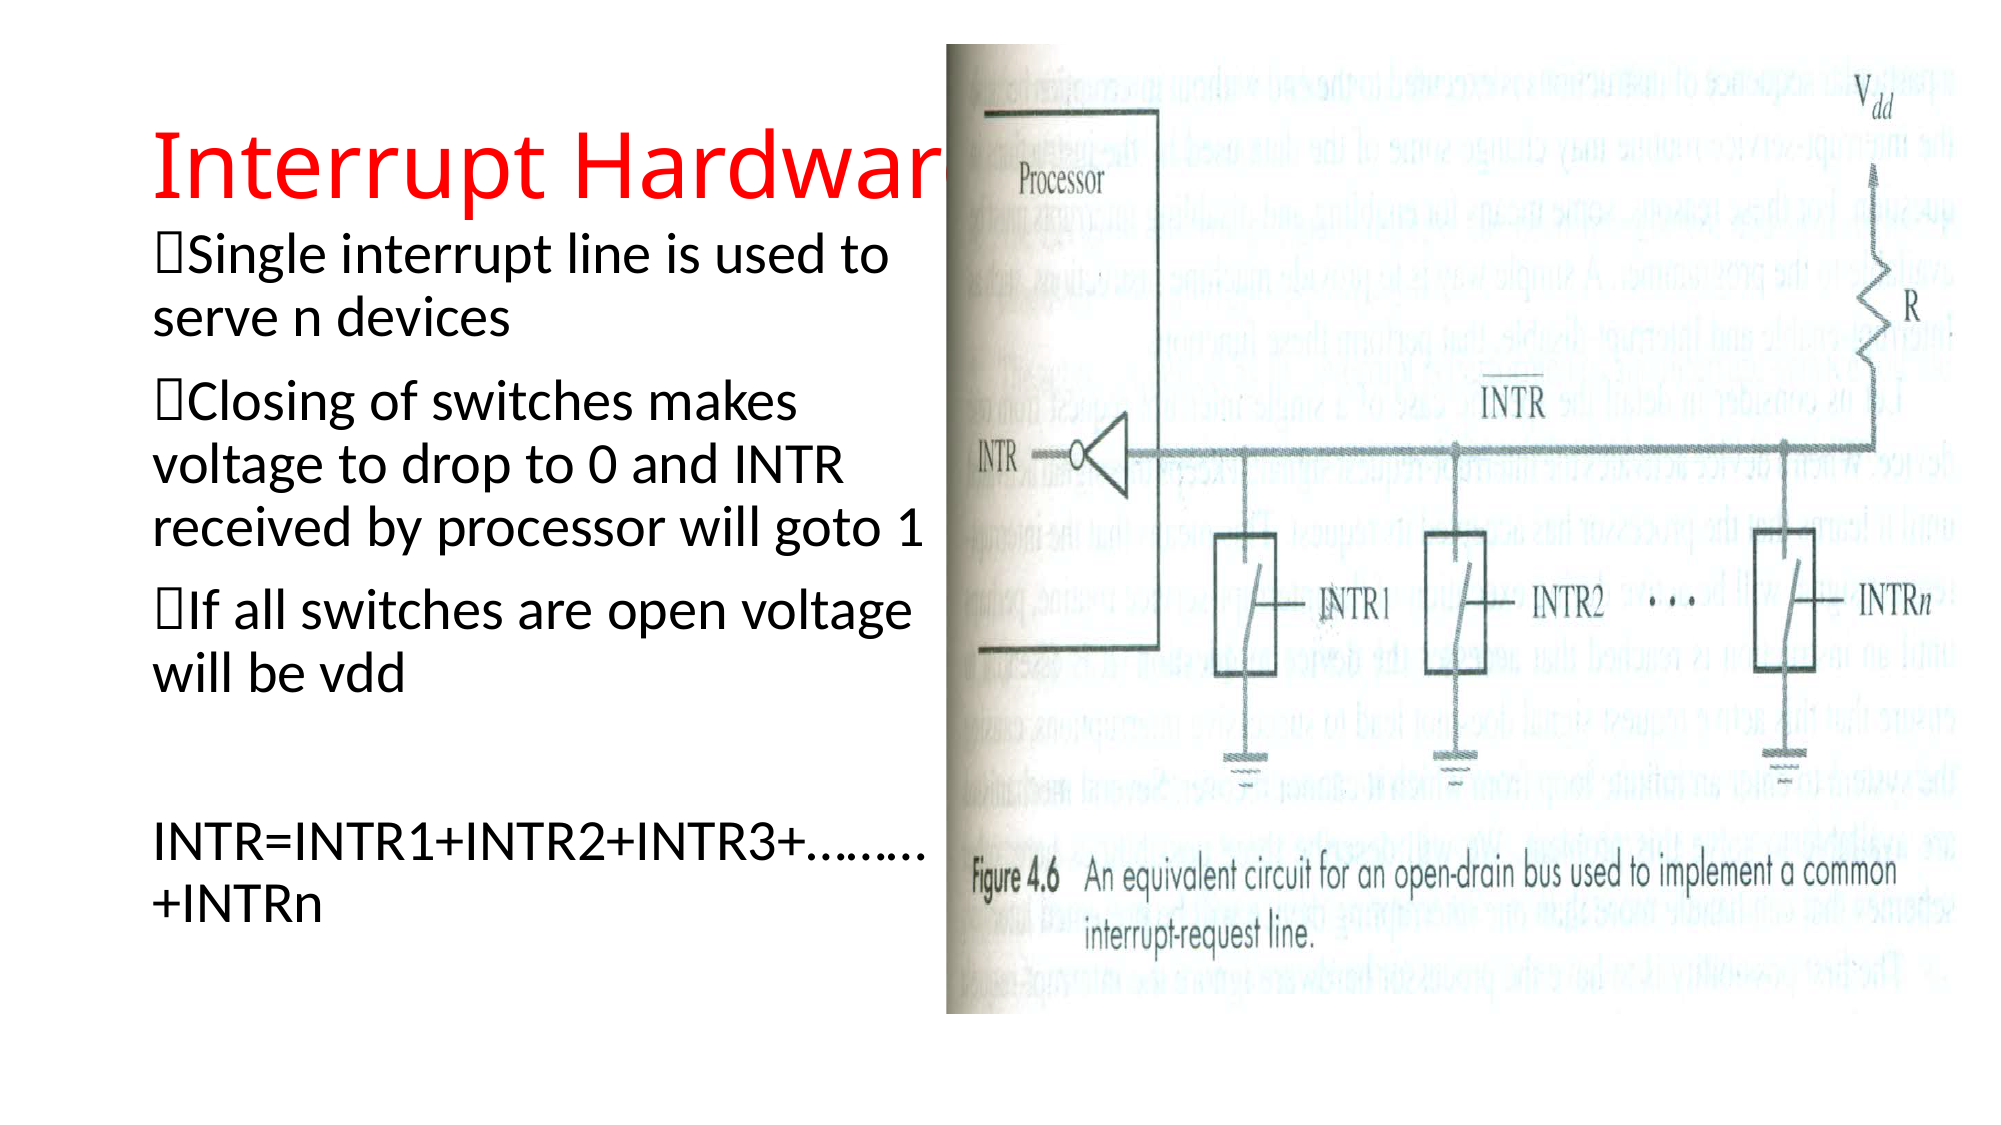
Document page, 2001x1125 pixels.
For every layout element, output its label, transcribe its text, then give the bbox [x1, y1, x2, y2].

picture [946, 44, 1983, 1014]
title Interrupt Hardware [137, 59, 946, 216]
list Single interrupt line is used to serve n devices Closing of switches makes voltage to drop to 0 and INTR received by processor will goto 1 If all switches are open voltage will be vdd INTR=INTR1+INTR2+INTR3+………+INTRn [137, 216, 946, 1014]
